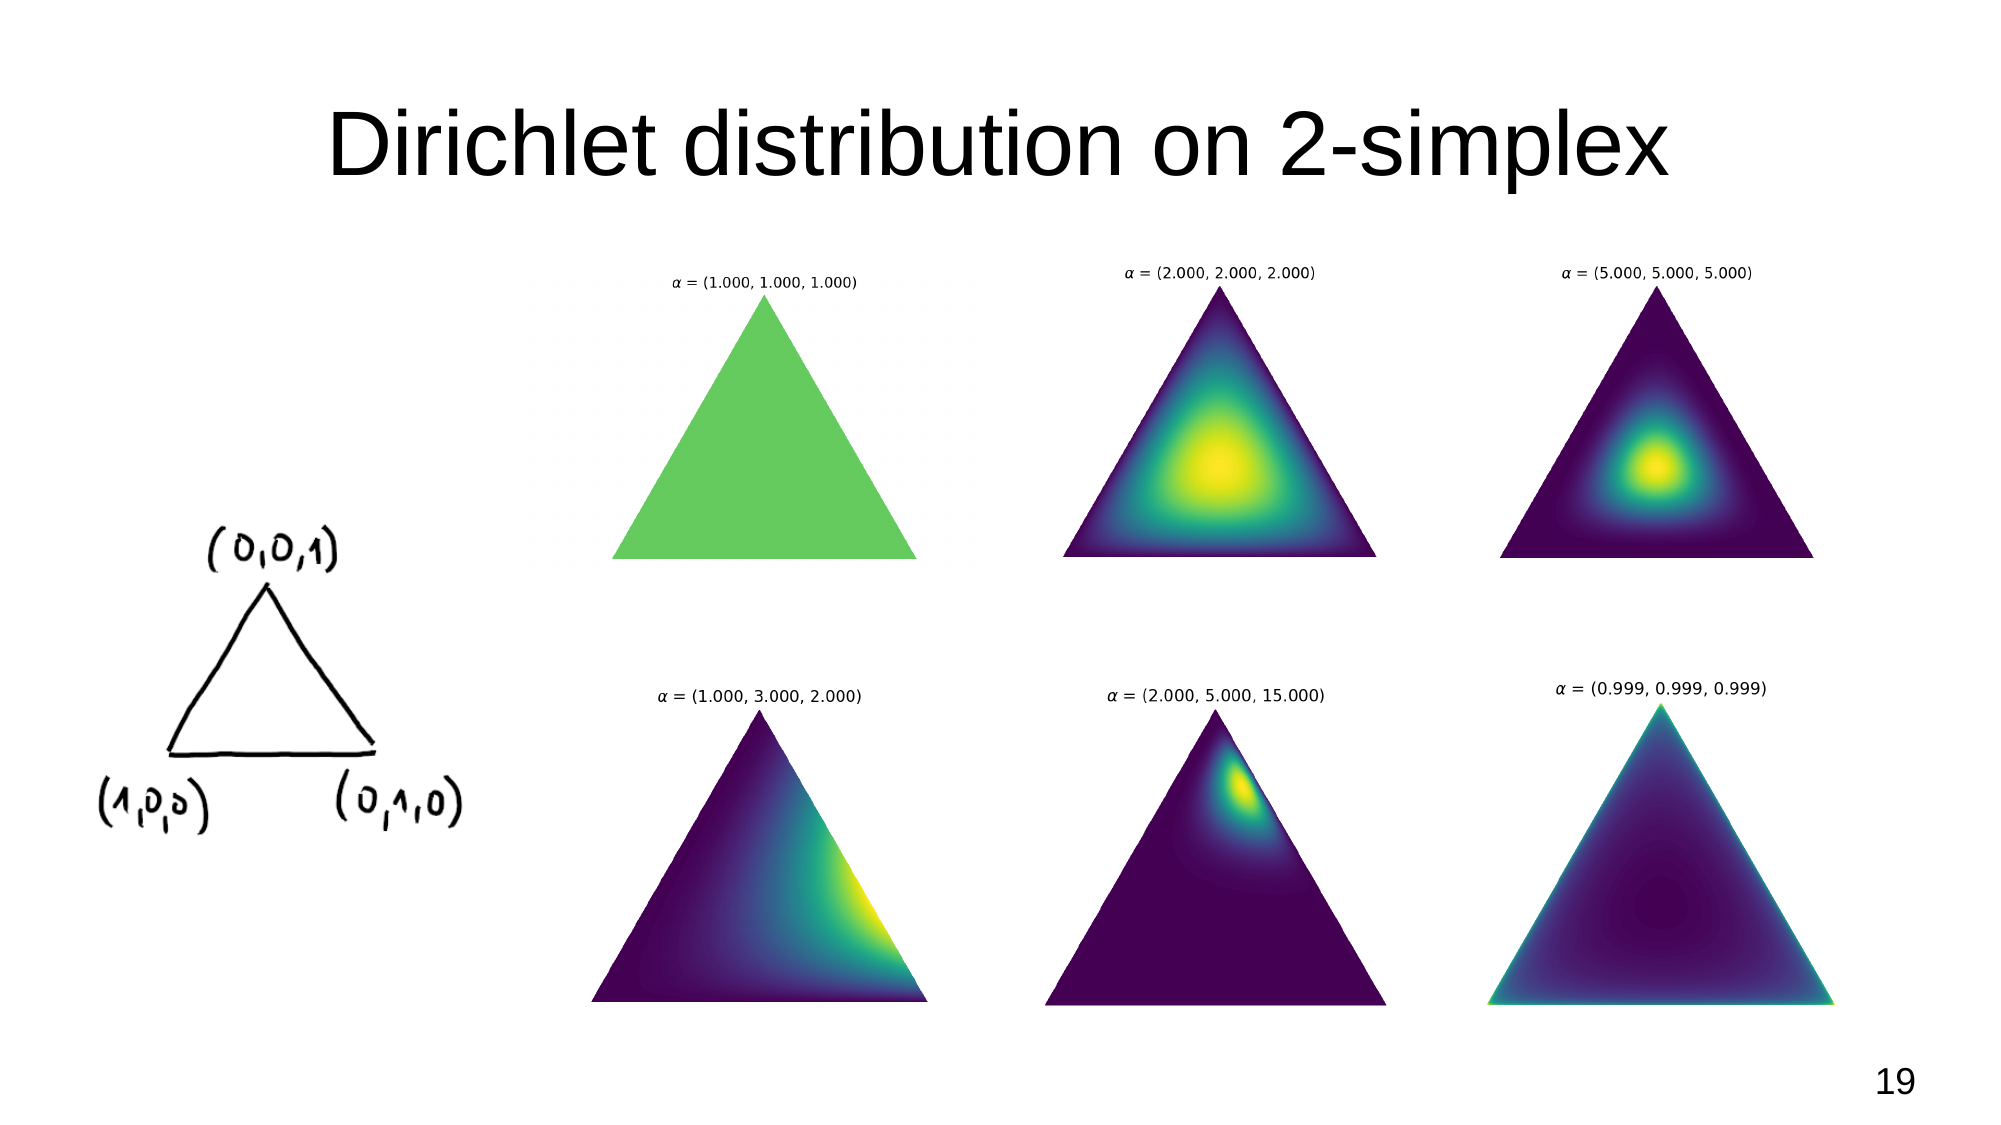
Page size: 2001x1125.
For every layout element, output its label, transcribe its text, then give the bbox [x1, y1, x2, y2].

picture [59, 515, 485, 843]
text_box Dirichlet distribution on 2-simplex [99, 44, 1900, 232]
text_box 19 [1860, 1049, 1961, 1106]
picture [524, 256, 1874, 588]
picture [494, 671, 1902, 1038]
